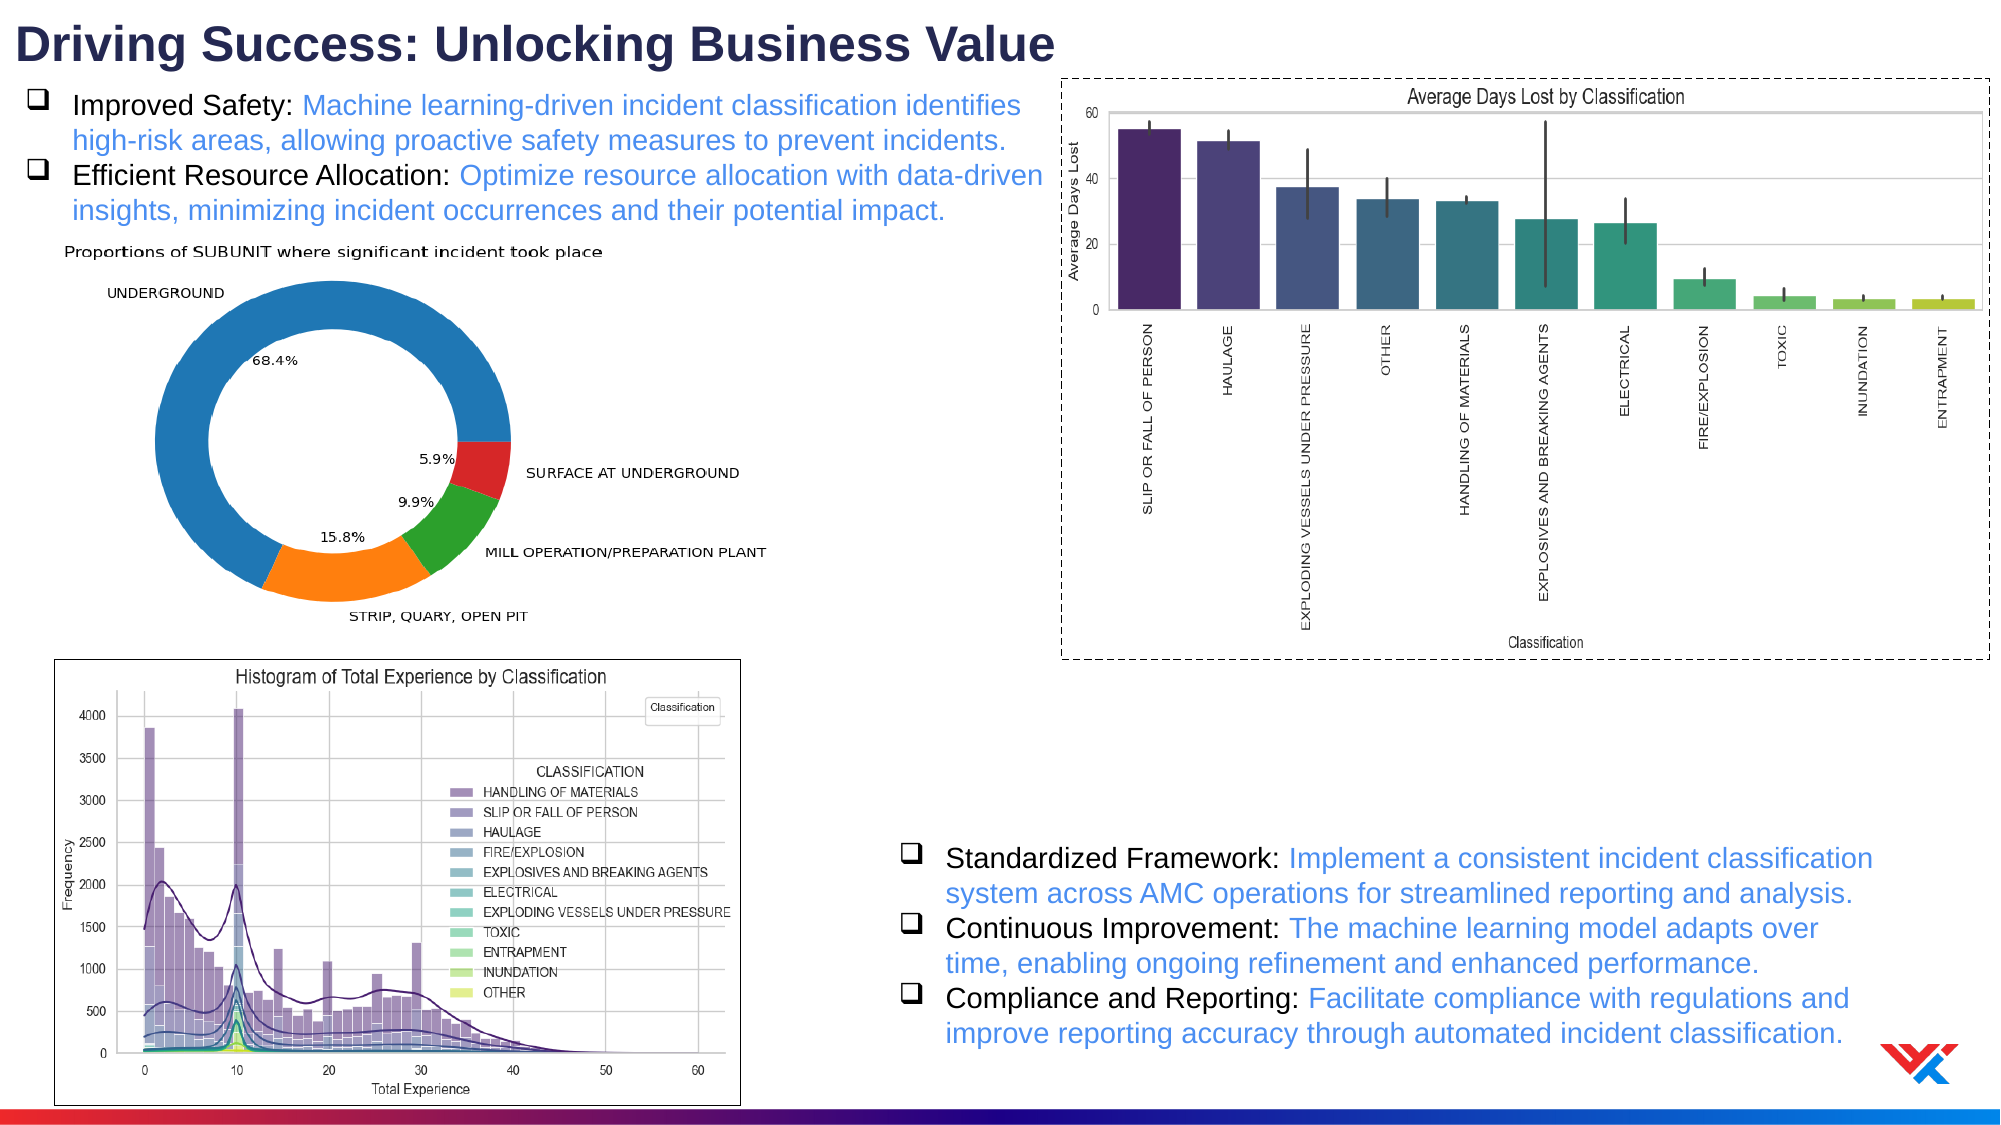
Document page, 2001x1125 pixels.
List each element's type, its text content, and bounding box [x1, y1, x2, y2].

text_box Improved Safety: Machine learning-driven incident classification identifies high-risk areas, allowing proactive safety measures to prevent incidents. Efficient Resource Allocation: Optimize resource allocation with data-driven insights, minimizing incident occurrences and their potential impact. [10, 79, 1061, 234]
picture [54, 236, 777, 633]
title Driving Success: Unlocking Business Value [0, 3, 1086, 79]
text_box Standardized Framework: Implement a consistent incident classification system across AMC operations for streamlined reporting and analysis. Continuous Improvement: The machine learning model adapts over time, enabling ongoing refinement and enhanced performance. Compliance and Reporting: Facilitate compliance with regulations and improve reporting accuracy through automated incident classification. [883, 832, 1891, 1102]
picture [1061, 78, 1990, 660]
picture [0, 1109, 2000, 1125]
picture [54, 659, 741, 1106]
